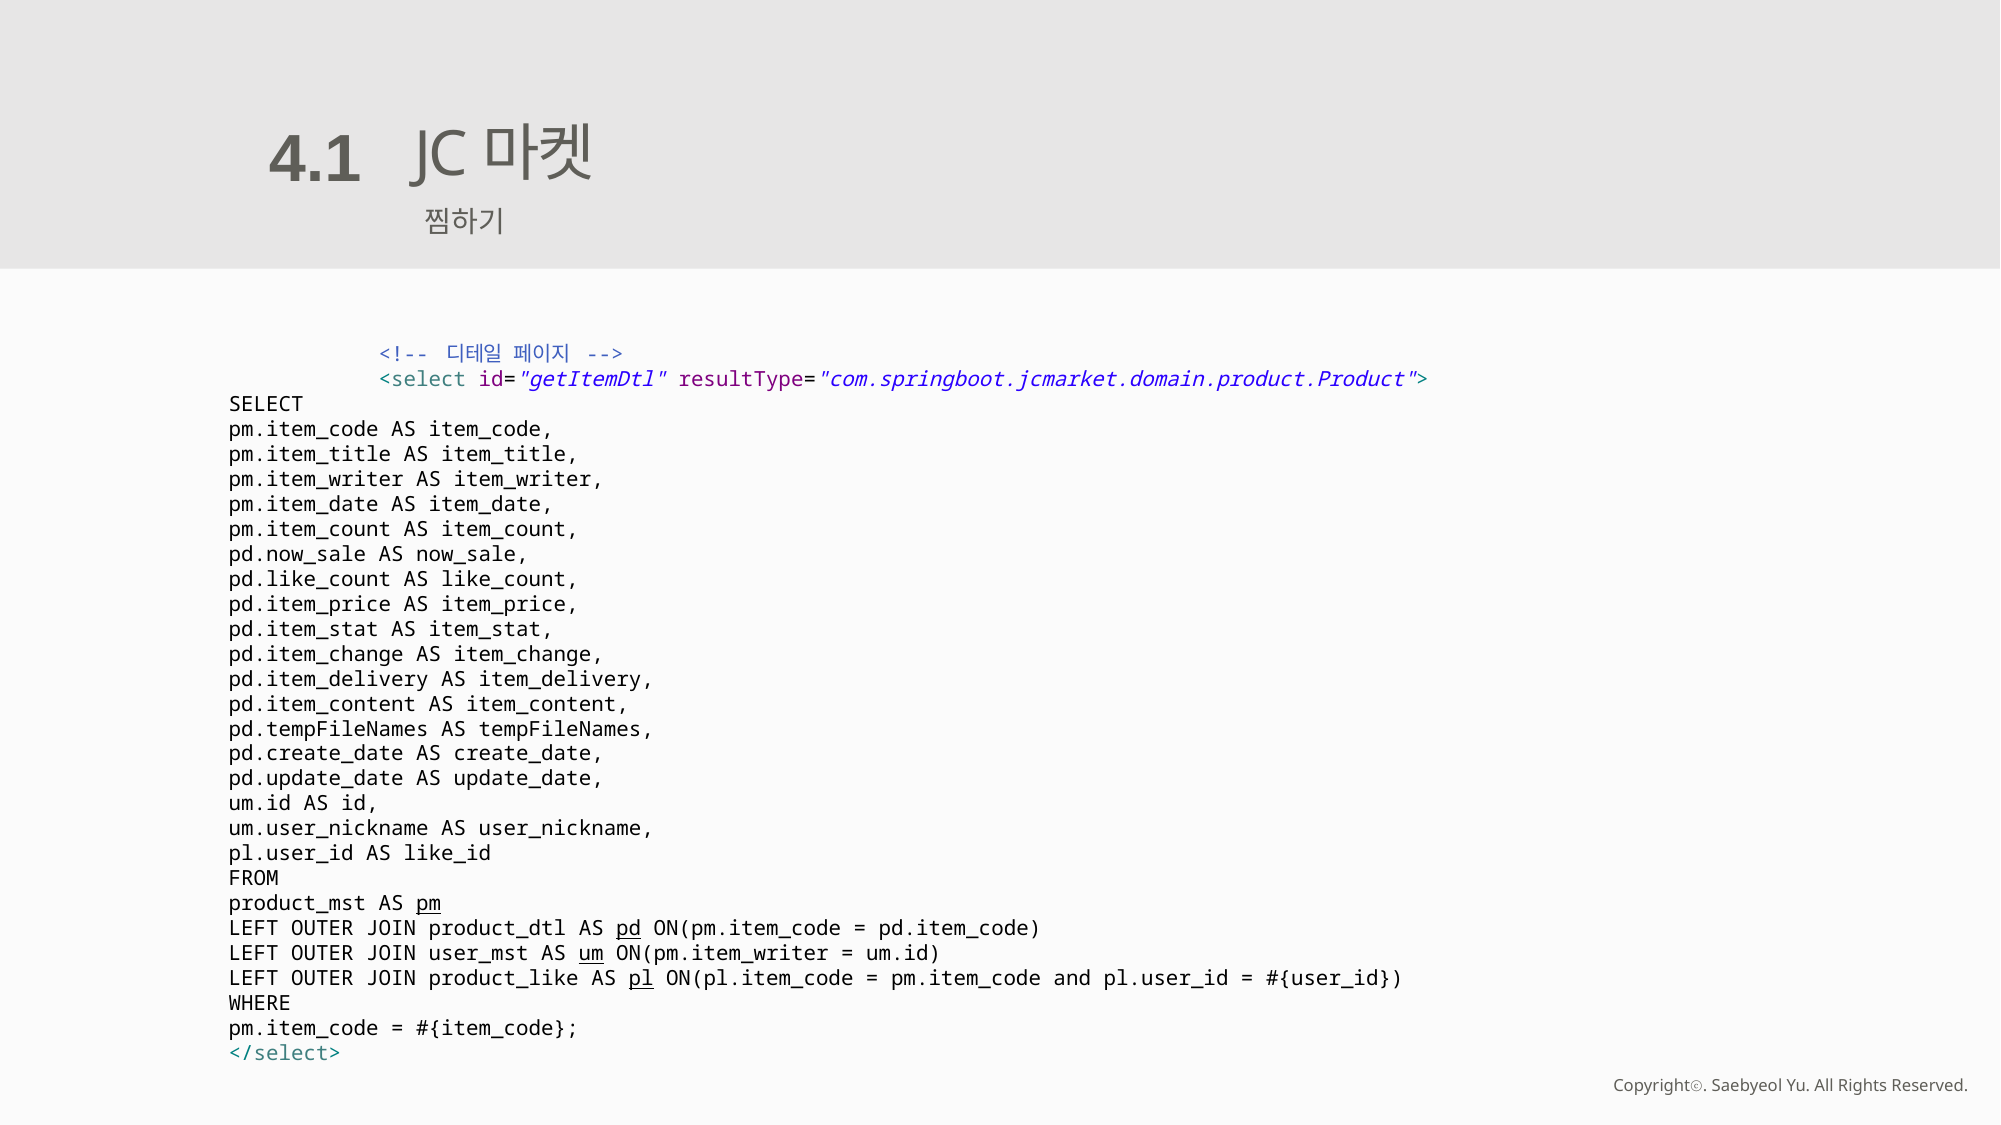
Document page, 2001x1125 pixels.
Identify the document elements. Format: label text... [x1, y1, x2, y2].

text_box <!-- 디테일 페이지 --> <select id="getItemDtl" resultType="com.springboot.jcmarket.domain.product.Product"> SELECT pm.item_code AS item_code, pm.item_title AS item_title, pm.item_writer AS item_writer, pm.item_date AS item_date, pm.item_count AS item_count, pd.now_sale AS now_sale, pd.like_count AS like_count, pd.item_price AS item_price, pd.item_stat AS item_stat, pd.item_change AS item_change, pd.item_delivery AS item_delivery, pd.item_content AS item_content, pd.tempFileNames AS tempFileNames, pd.create_date AS create_date, pd.update_date AS update_date, um.id AS id, um.user_nickname AS user_nickname, pl.user_id AS like_id FROM product_mst AS pm LEFT OUTER JOIN product_dtl AS pd ON(pm.item_code = pd.item_code) LEFT OUTER JOIN user_mst AS um ON(pm.item_writer = um.id) LEFT OUTER JOIN product_like AS pl ON(pl.item_code = pm.item_code and pl.user_id = #{user_id}) WHERE pm.item_code = #{item_code}; </select> [213, 308, 1733, 1073]
text_box 찜하기 [409, 195, 521, 246]
text_box [0, 0, 2000, 271]
text_box JC마켓 [399, 105, 610, 196]
text_box 4.1 [254, 106, 377, 202]
